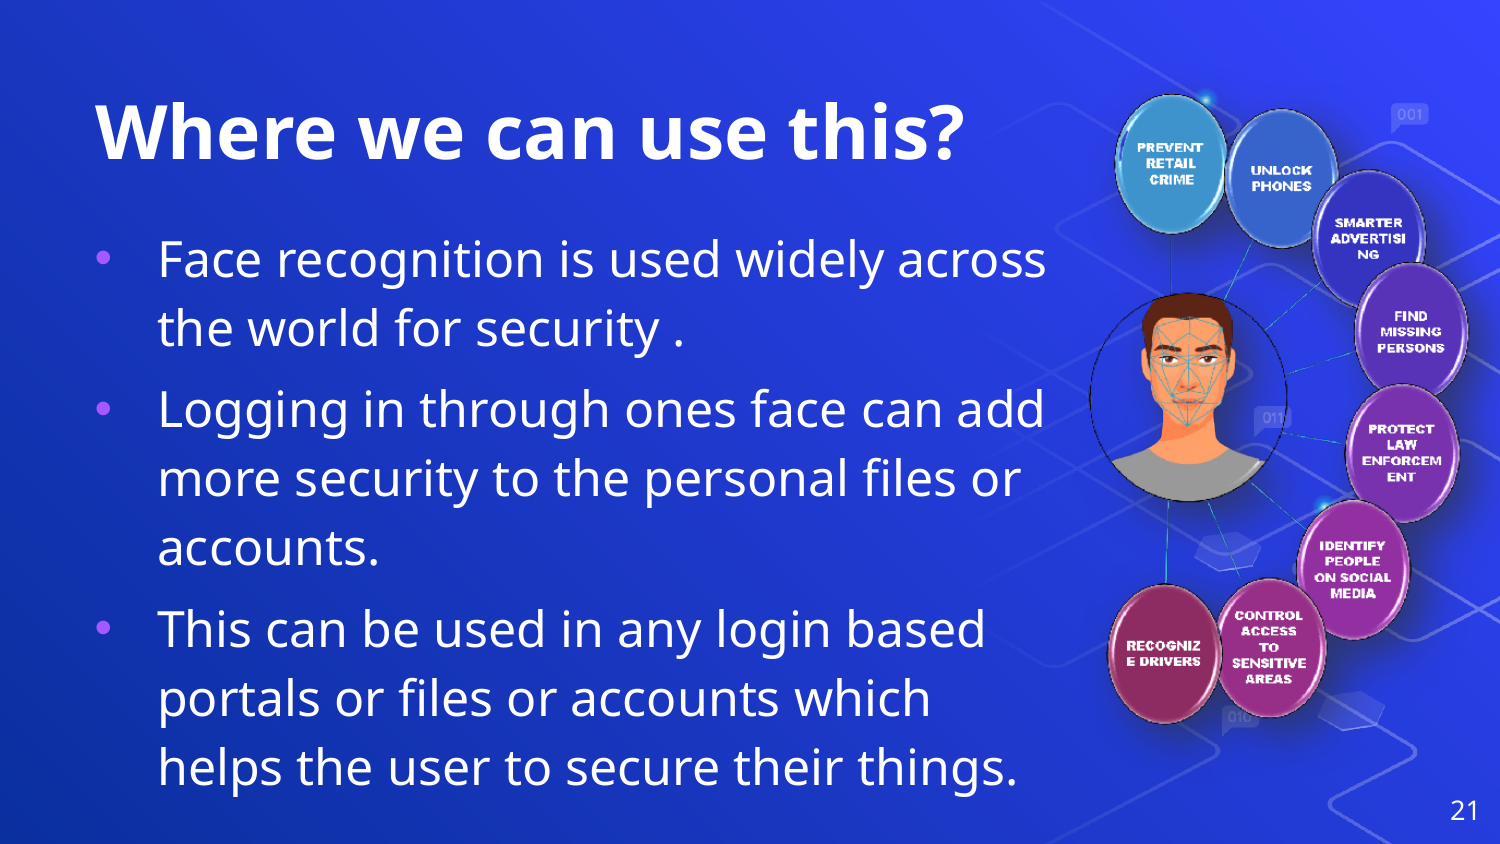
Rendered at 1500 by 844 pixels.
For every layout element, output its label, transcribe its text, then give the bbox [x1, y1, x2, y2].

slide_number 21 [1391, 779, 1482, 844]
picture [0, 0, 1500, 844]
list Face recognition is used widely across the world for security . Logging in through ones face can add more security to the personal files or accounts. This can be used in any login based portals or files or accounts which helps the user to secure their things. [82, 218, 1016, 737]
title Where we can use this? [95, 33, 1082, 175]
